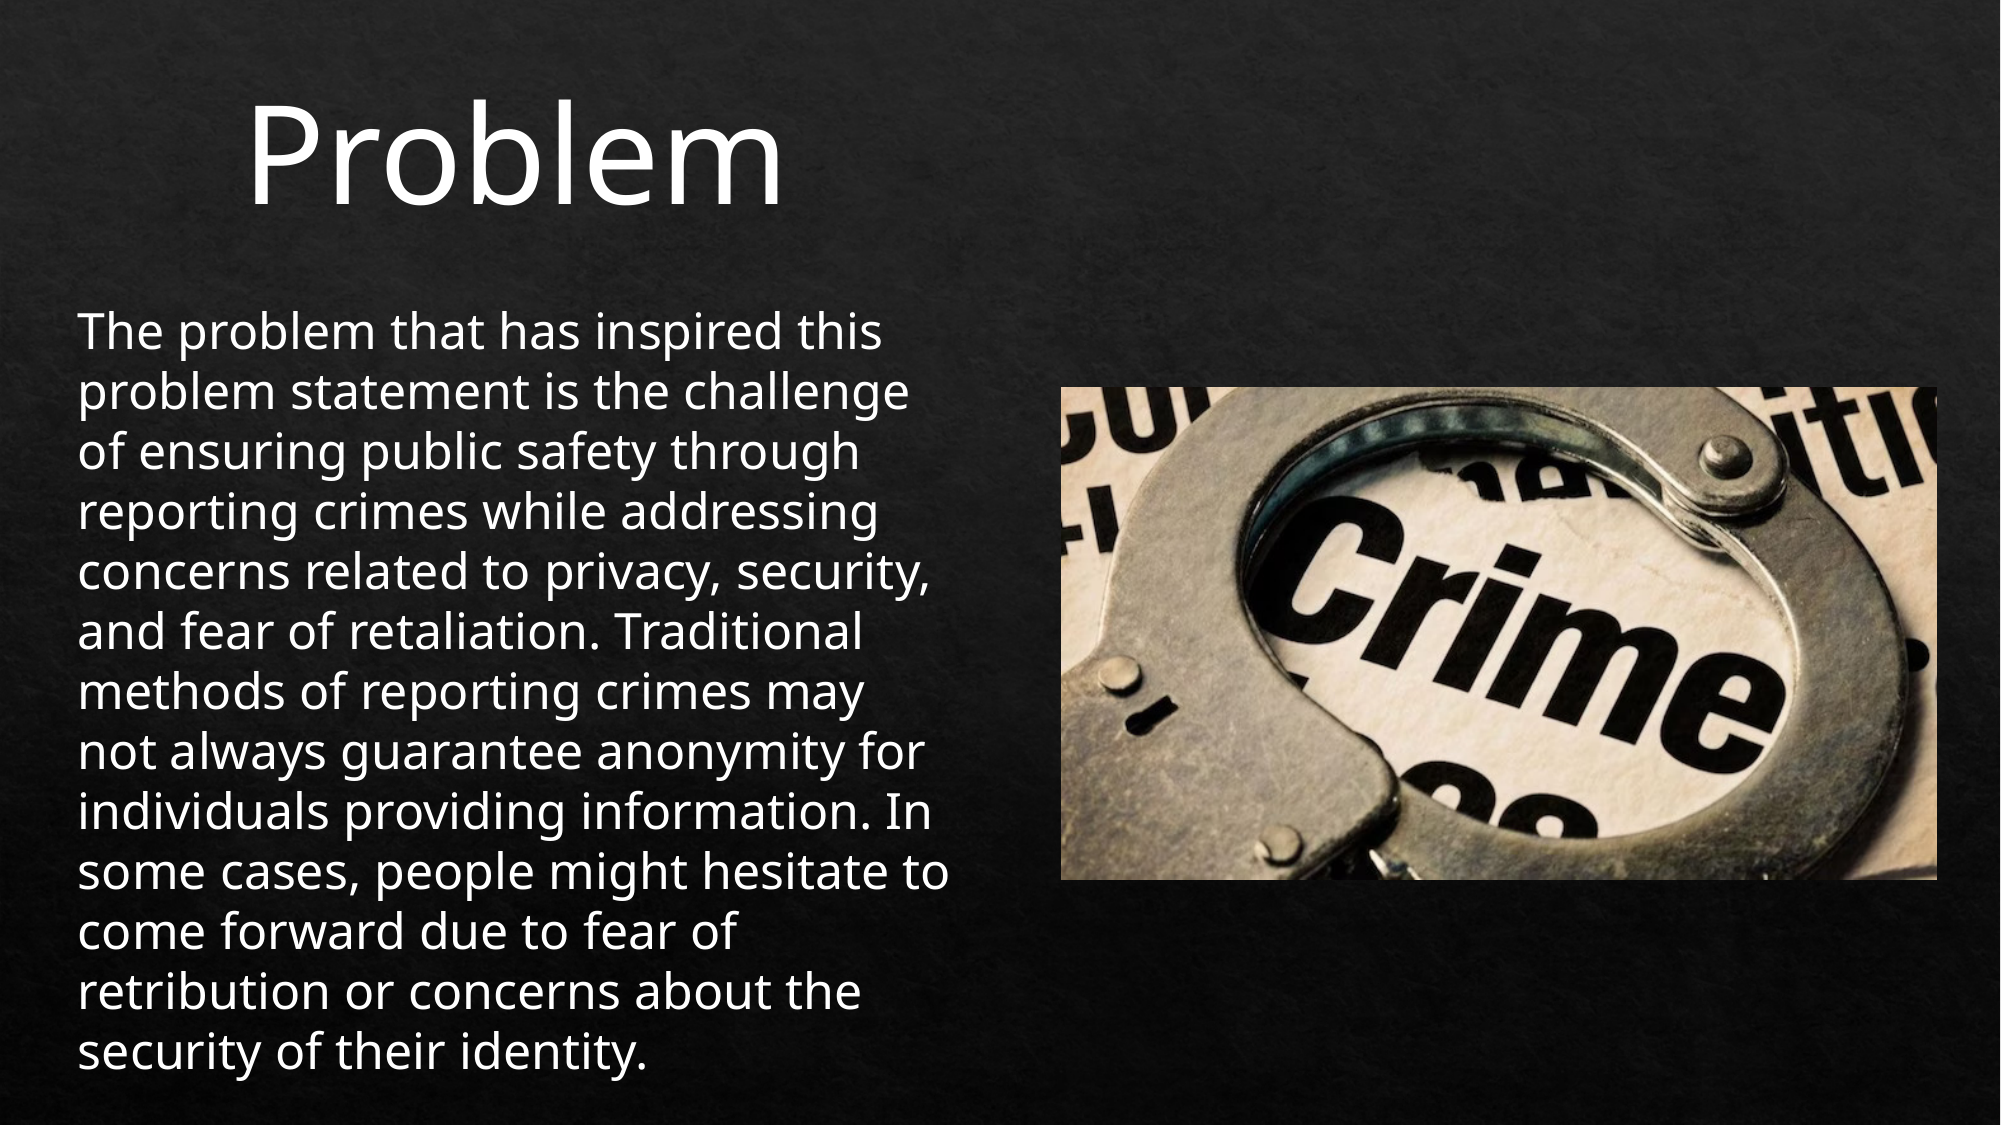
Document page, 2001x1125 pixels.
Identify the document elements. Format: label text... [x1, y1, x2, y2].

text_box Problem [126, 60, 905, 240]
picture [1061, 386, 1937, 880]
text_box The problem that has inspired this problem statement is the challenge of ensuring public safety through reporting crimes while addressing concerns related to privacy, security, and fear of retaliation. Traditional methods of reporting crimes may not always guarantee anonymity for individuals providing information. In some cases, people might hesitate to come forward due to fear of retribution or concerns about the security of their identity. [63, 292, 969, 1088]
